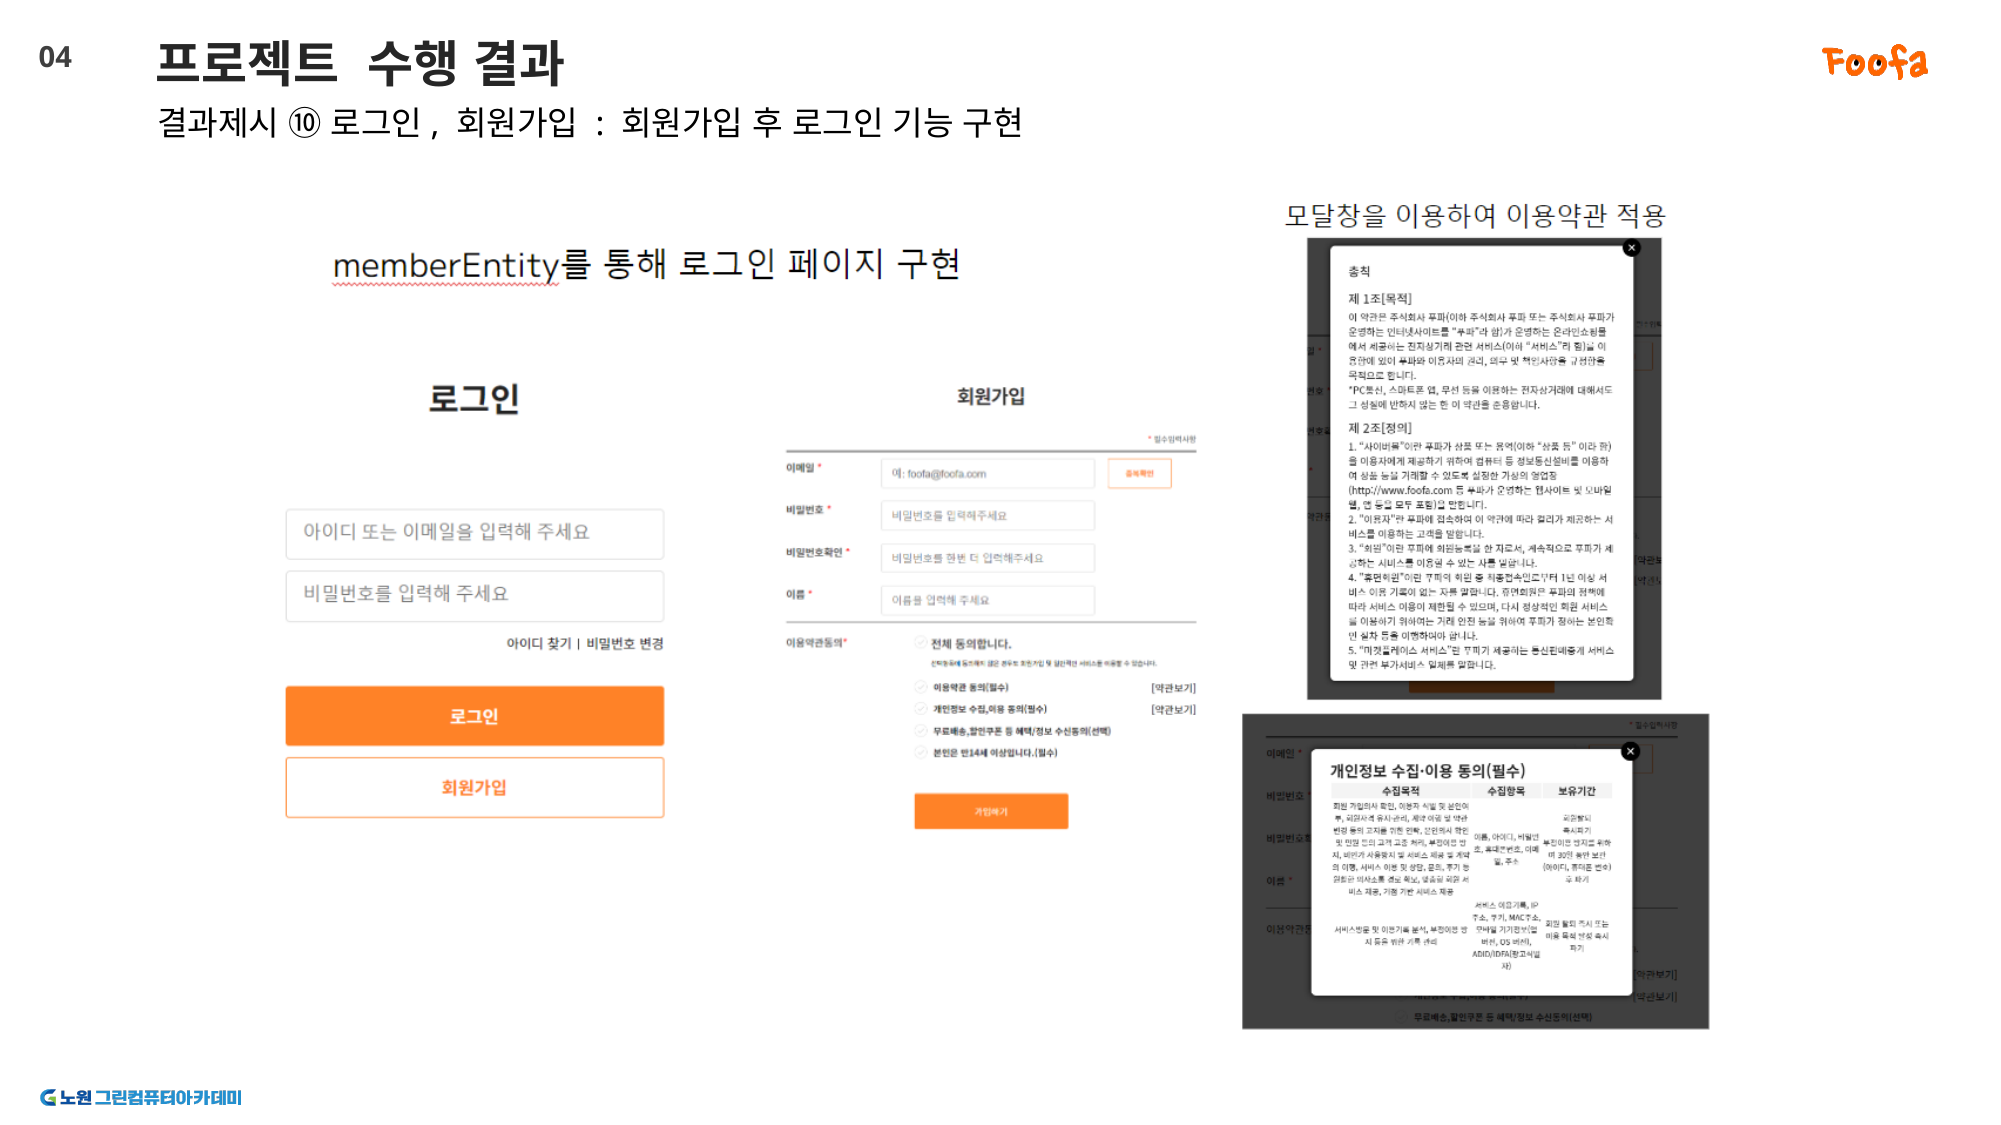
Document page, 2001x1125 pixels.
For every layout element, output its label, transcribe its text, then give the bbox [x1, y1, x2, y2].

picture [1821, 43, 1929, 80]
picture [39, 1089, 241, 1106]
text_box 프로젝트 수행 결과 [140, 25, 653, 100]
text_box 04 [23, 30, 140, 81]
picture [273, 169, 1727, 1038]
text_box 결과제시 ⑩ 로그인, 회원가입 : 회원가입 후 로그인 기능 구현 [142, 94, 1179, 190]
